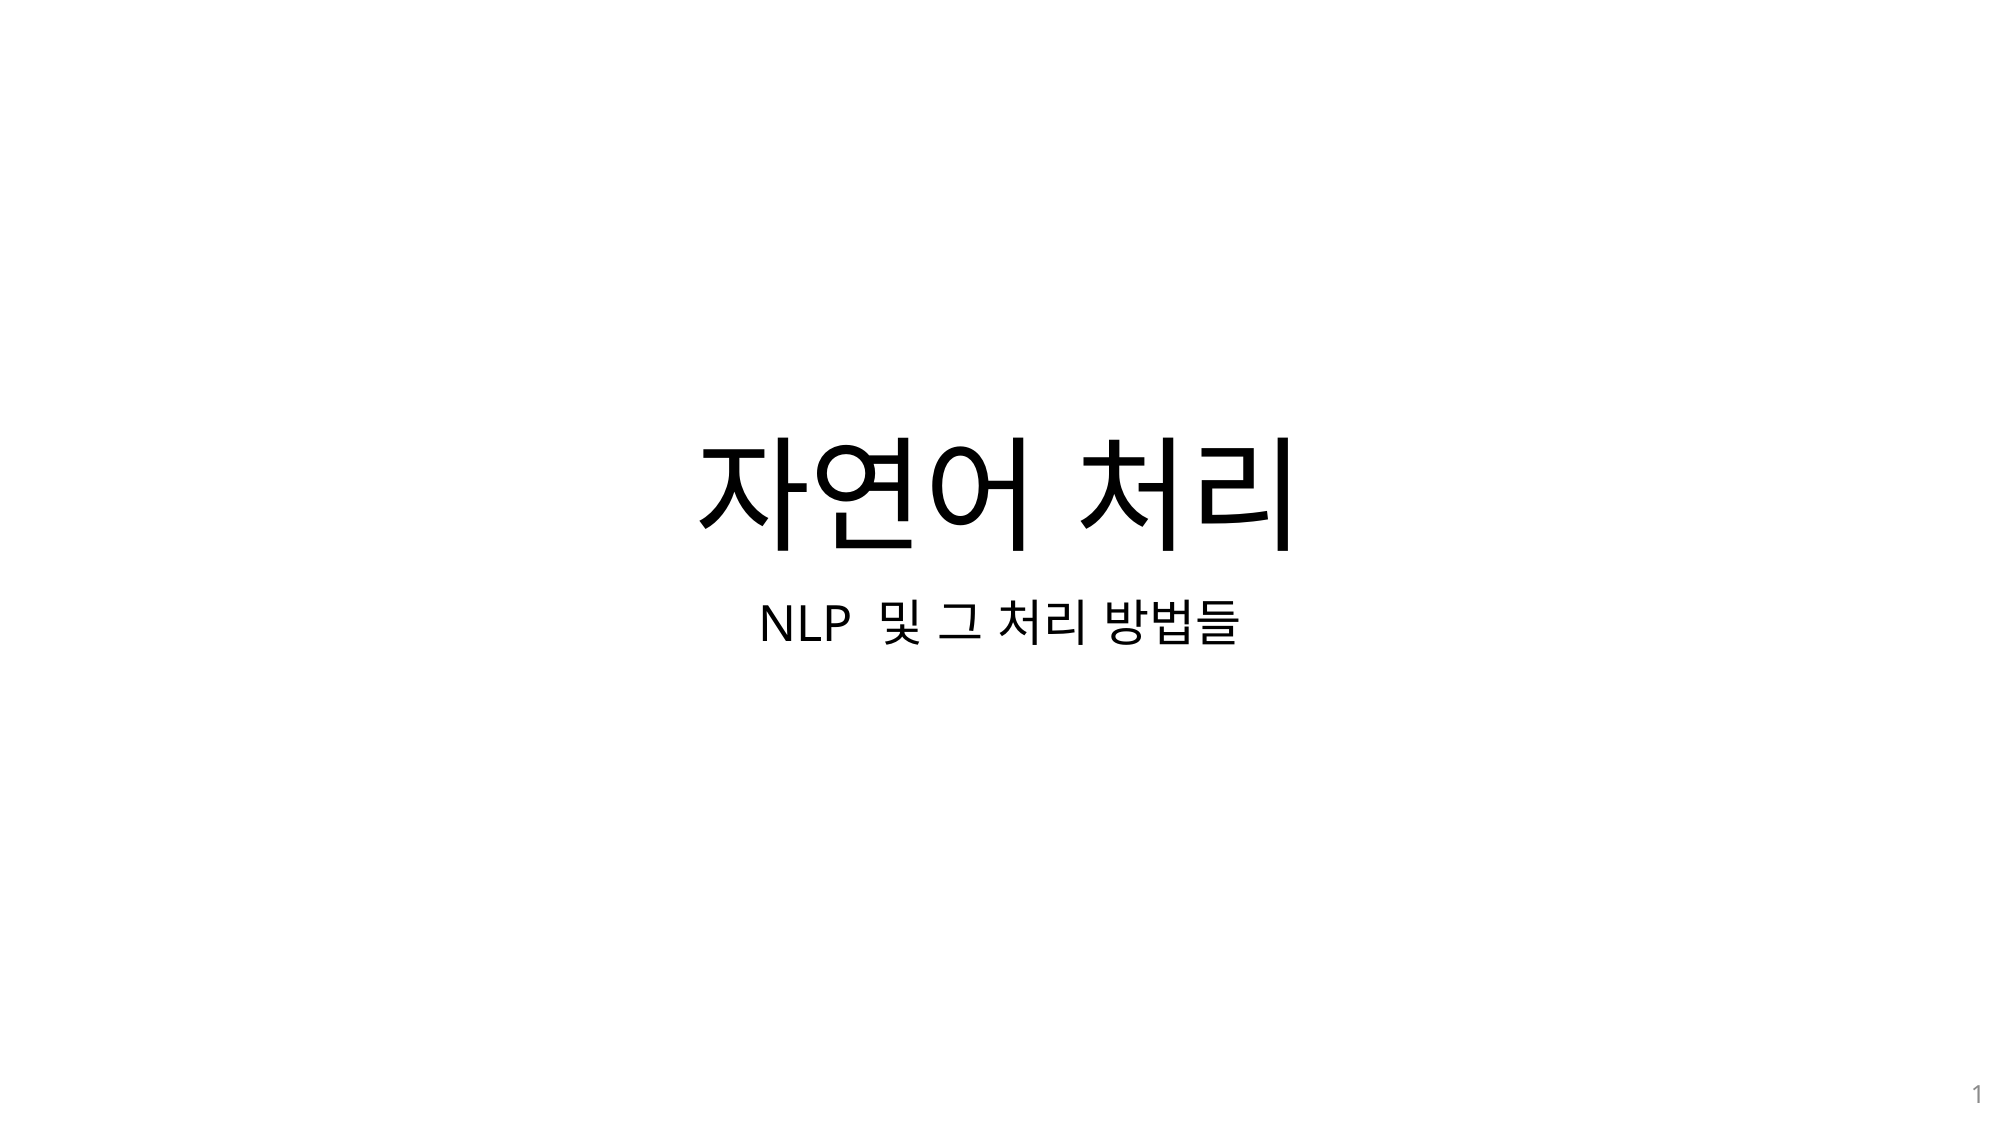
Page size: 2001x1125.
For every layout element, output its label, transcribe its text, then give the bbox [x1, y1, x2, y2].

slide_number 1 [1550, 1065, 2000, 1125]
subtitle NLP 및 그 처리 방법들 [249, 590, 1750, 863]
title 자연어 처리 [249, 184, 1750, 576]
